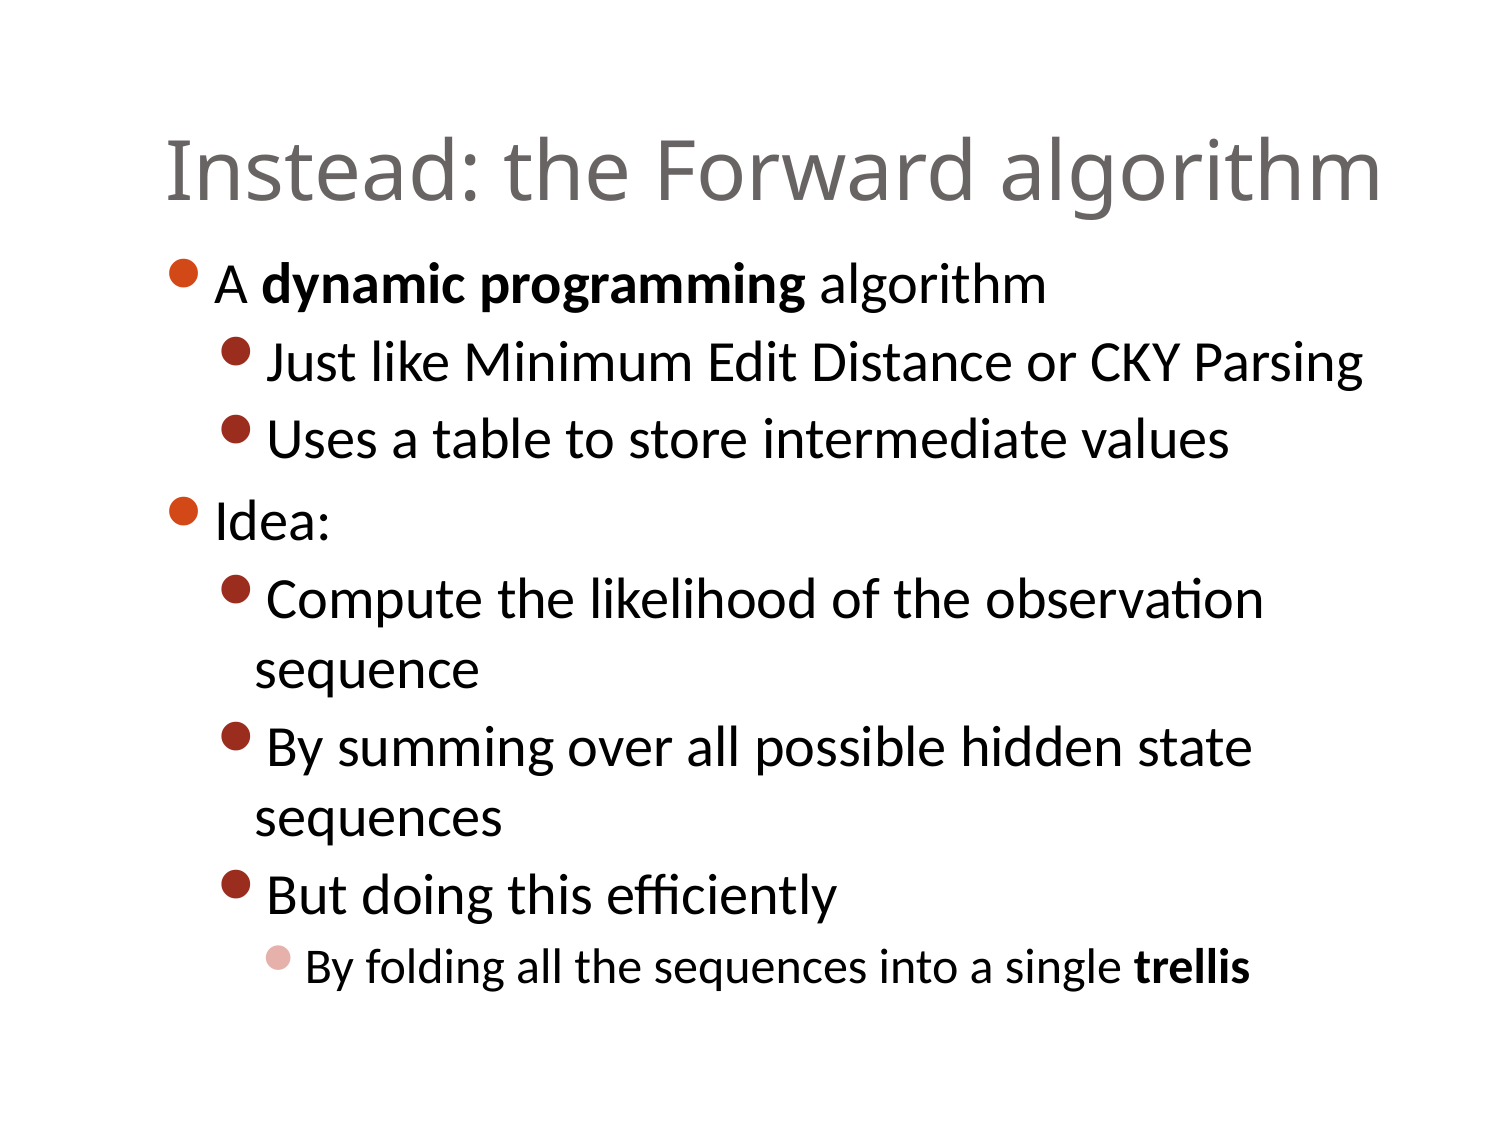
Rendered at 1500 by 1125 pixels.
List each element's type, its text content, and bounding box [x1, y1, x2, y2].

title Instead: the Forward algorithm [149, 44, 1426, 233]
list A dynamic programming algorithm Just like Minimum Edit Distance or CKY Parsing Uses a table to store intermediate values Idea: Compute the likelihood of the observation sequence By summing over all possible hidden state sequences But doing this efficiently By folding all the sequences into a single trellis [149, 237, 1426, 988]
